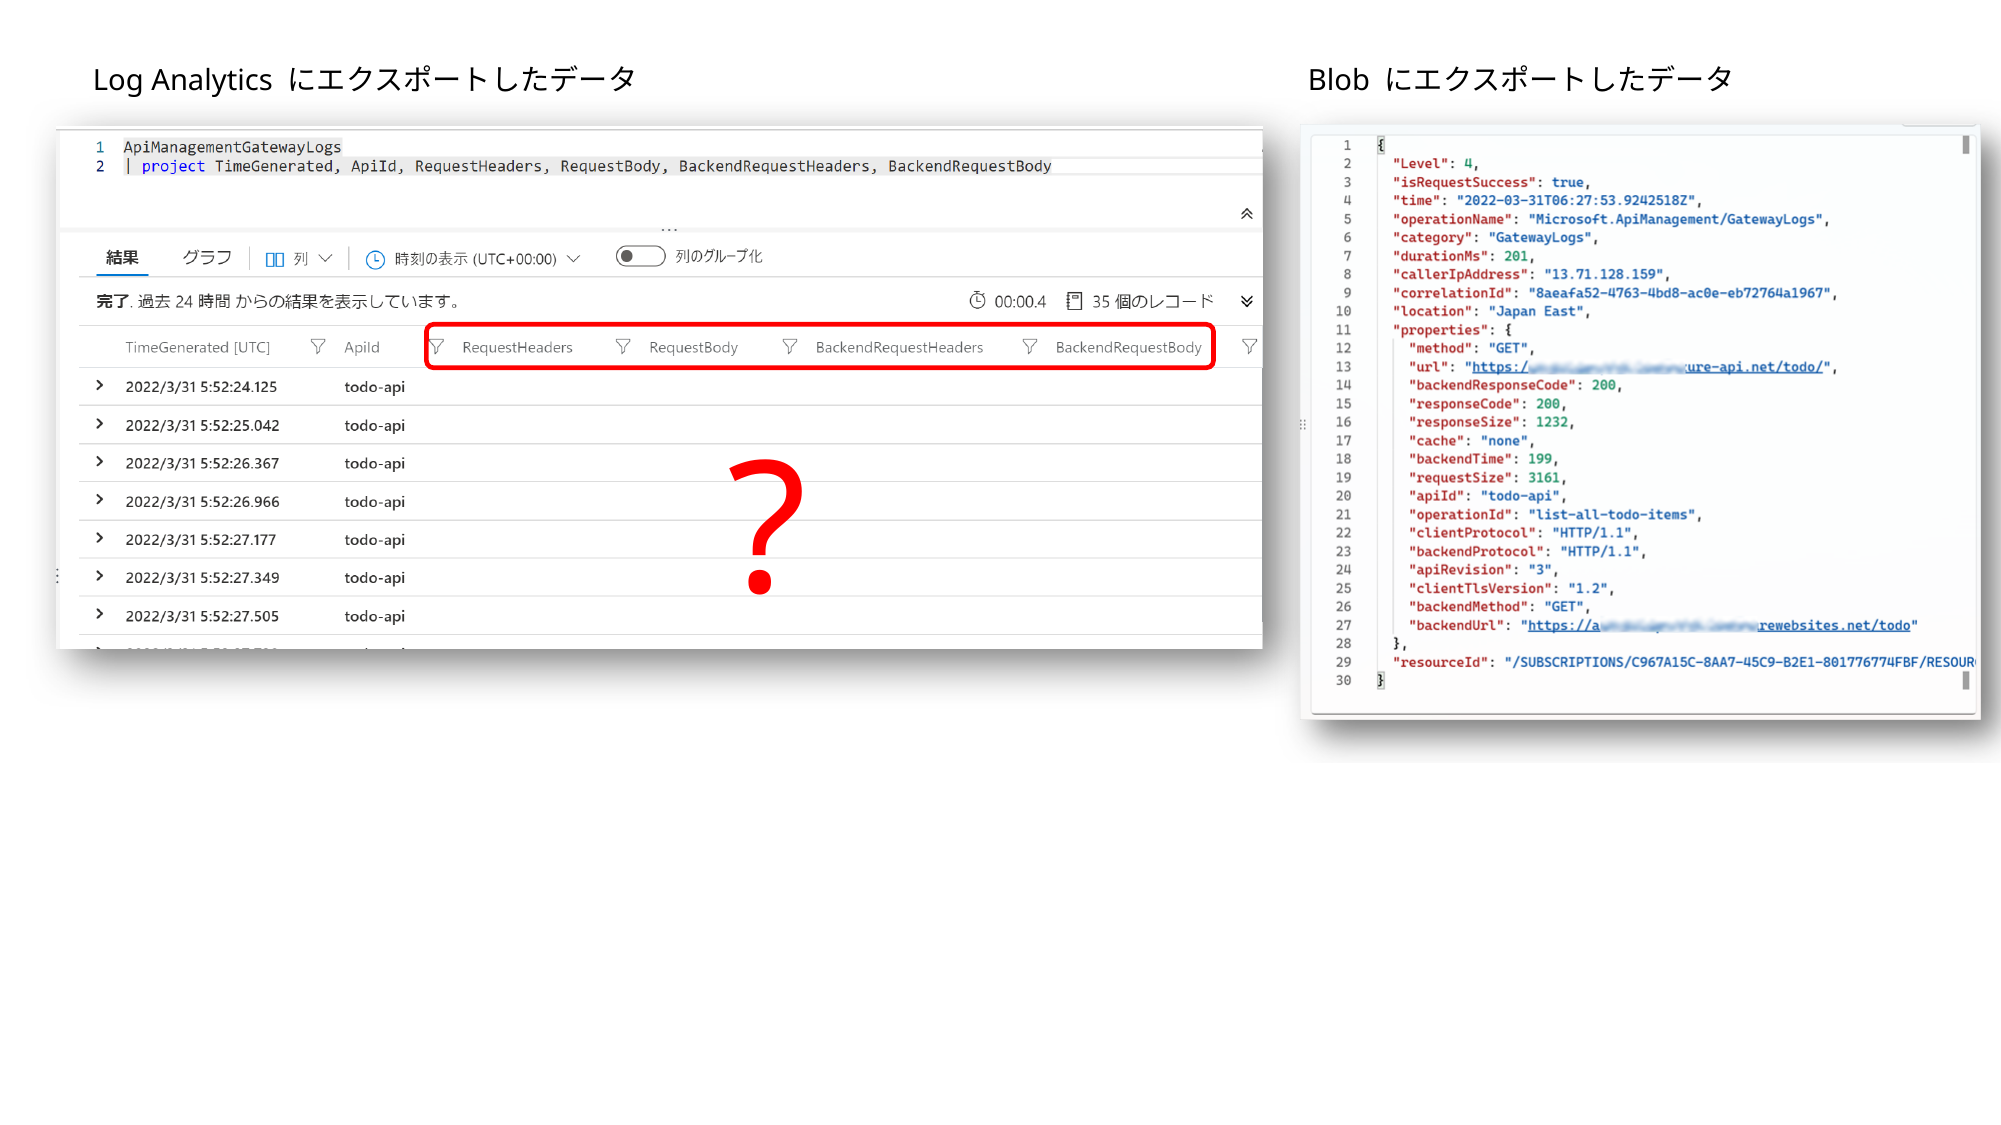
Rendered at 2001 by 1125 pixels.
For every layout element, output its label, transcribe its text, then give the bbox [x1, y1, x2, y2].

picture [1268, 92, 2001, 763]
picture [56, 126, 1263, 649]
text_box Log Analytics にエクスポートしたデータ [78, 53, 653, 104]
text_box Blob にエクスポートしたデータ [1293, 53, 1750, 92]
